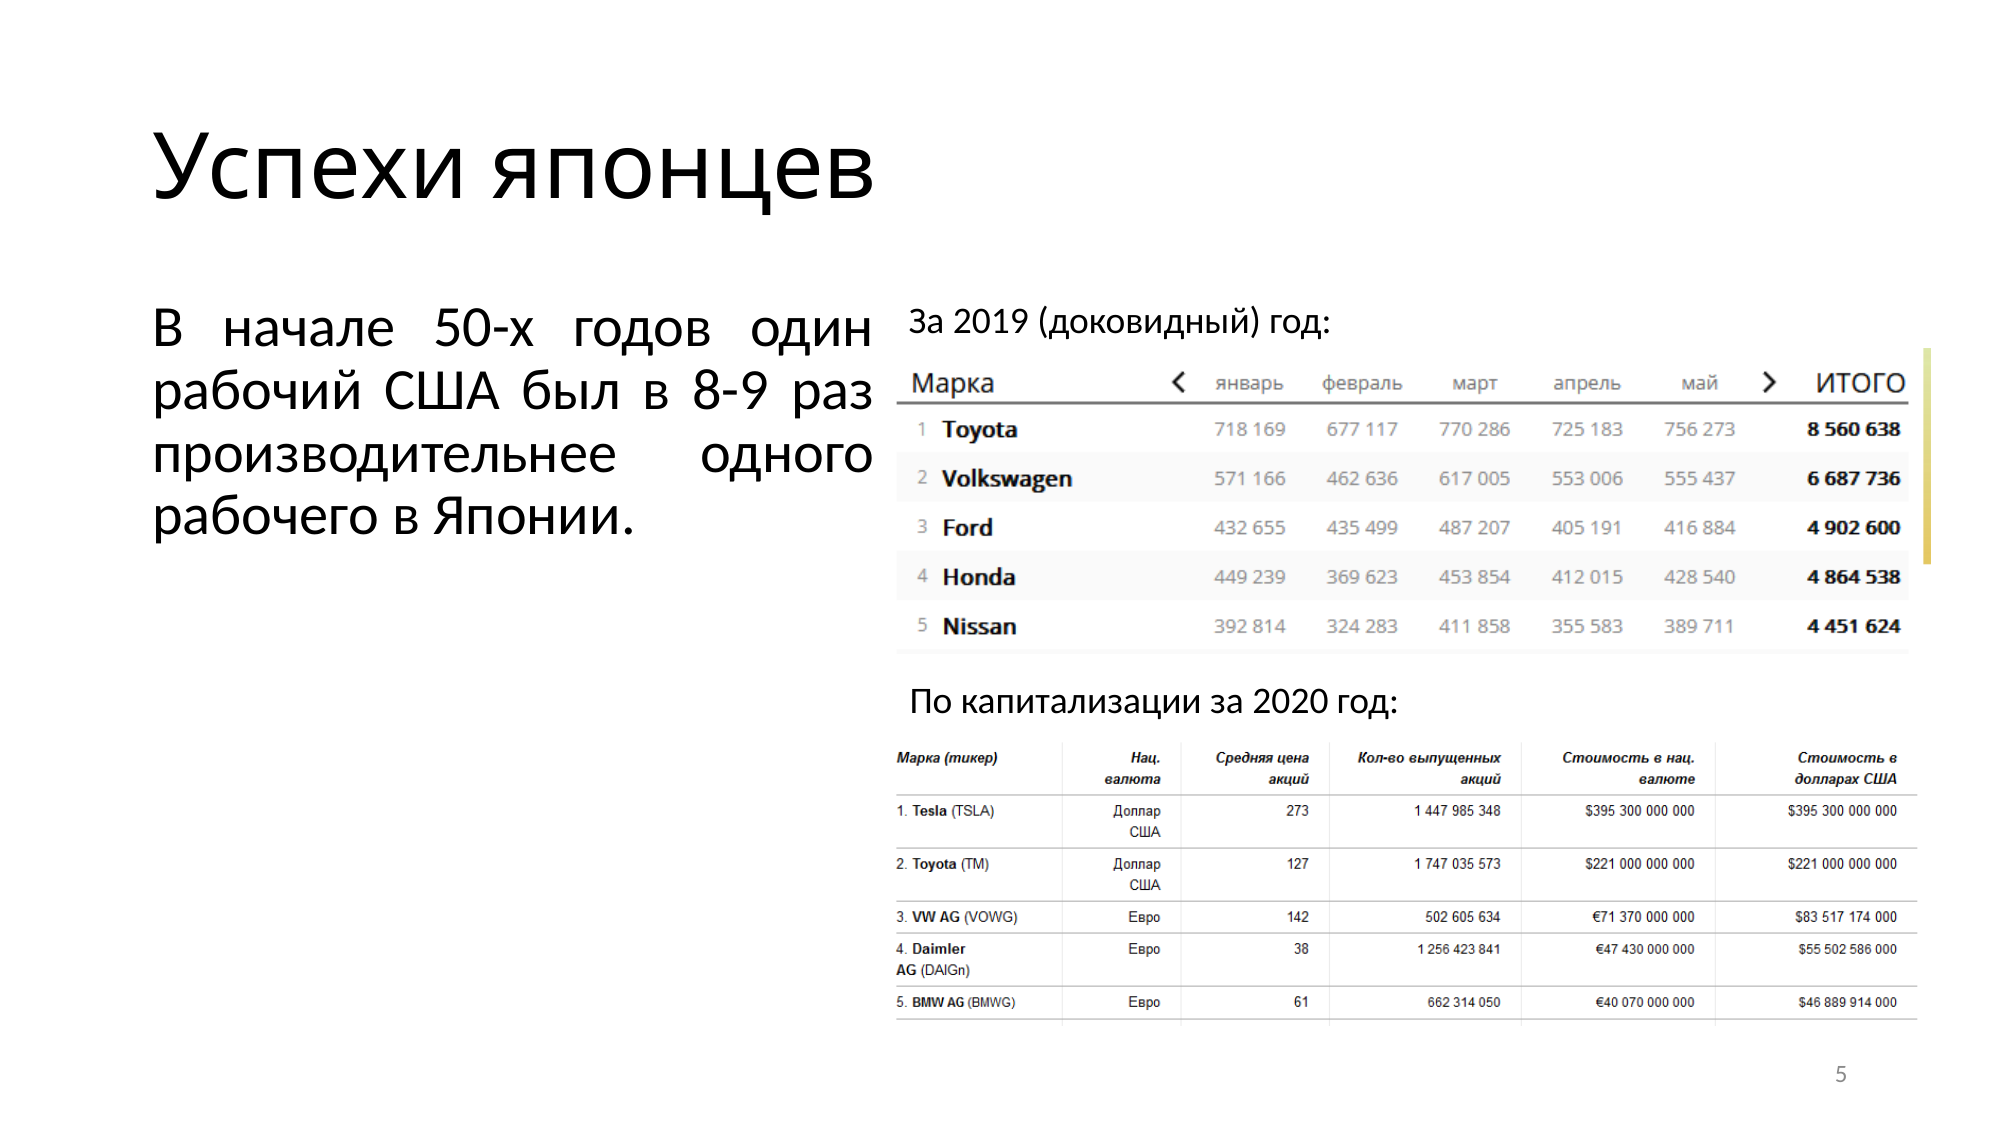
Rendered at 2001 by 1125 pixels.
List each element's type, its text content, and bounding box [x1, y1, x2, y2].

picture [891, 348, 1931, 654]
list В начале 50-х годов один рабочий США был в 8-9 раз производительнее одного рабочего в Японии. [137, 288, 890, 1003]
picture [889, 735, 1929, 1026]
title Успехи японцев [137, 59, 1863, 278]
text_box По капитализации за 2020 год: [894, 668, 1415, 729]
slide_number 5 [1412, 1042, 1863, 1103]
text_box За 2019 (доковидный) год: [893, 288, 1347, 348]
